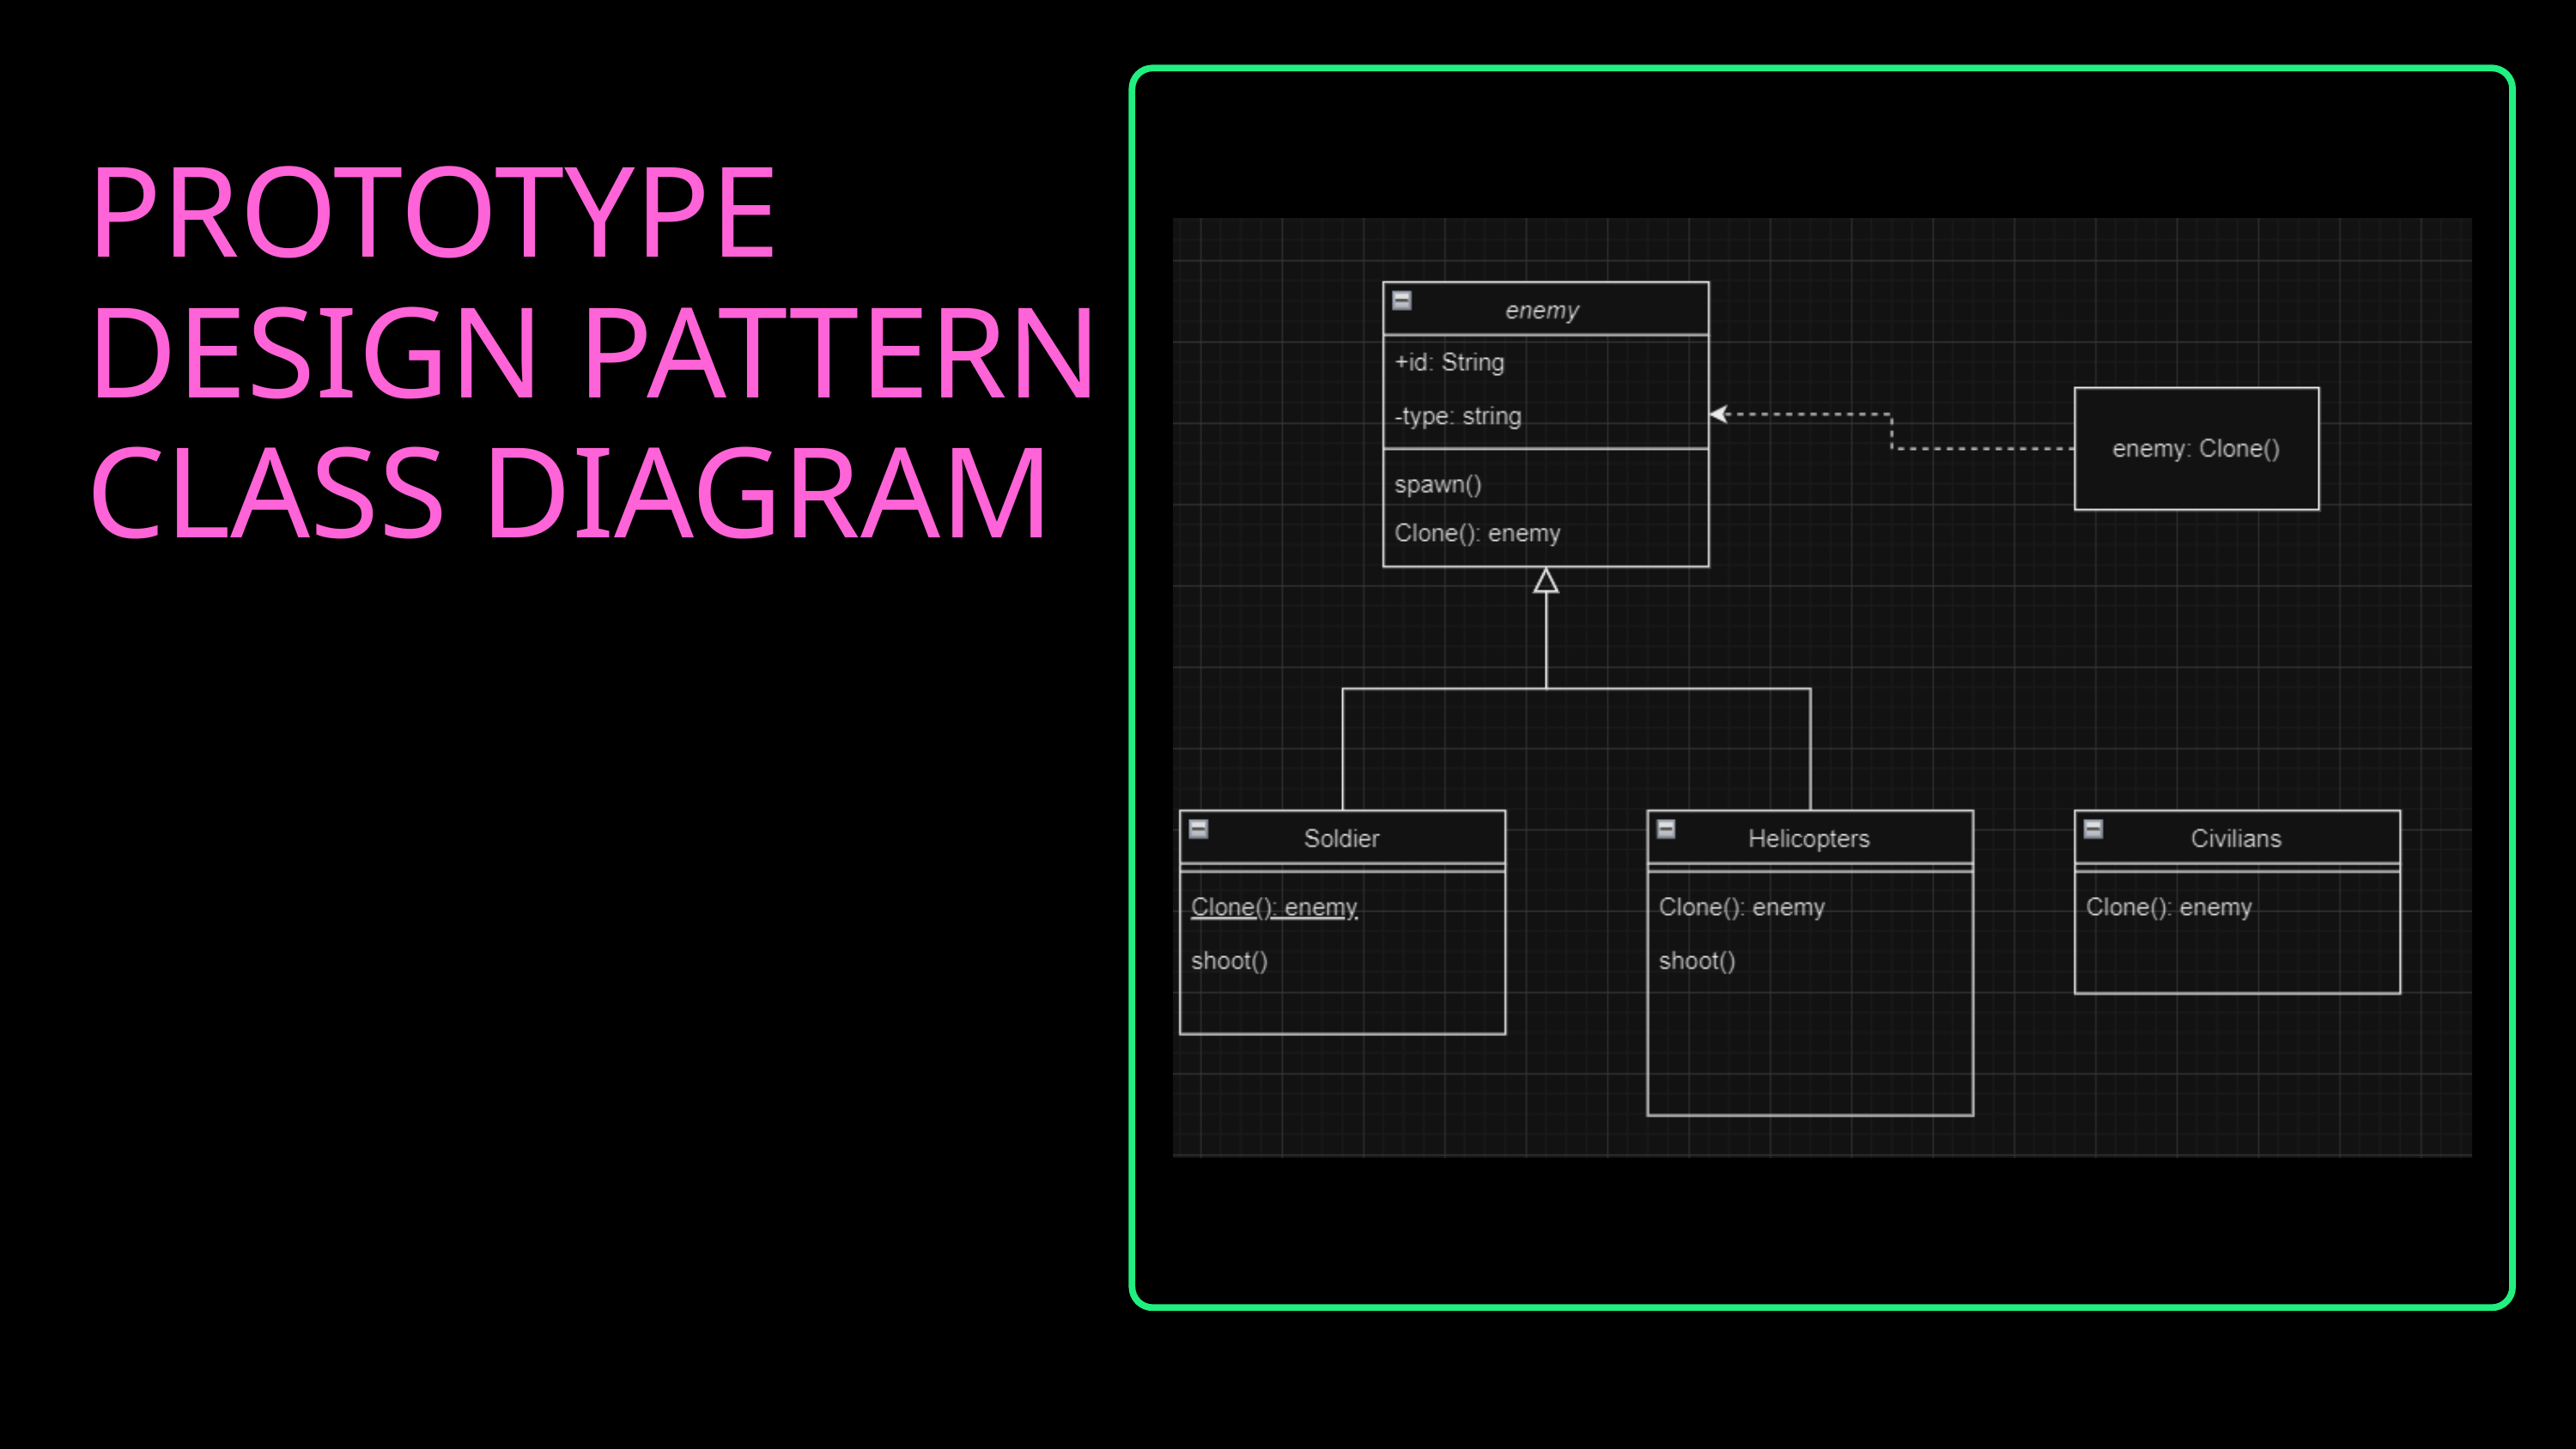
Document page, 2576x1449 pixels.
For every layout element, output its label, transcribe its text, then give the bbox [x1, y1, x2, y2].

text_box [1132, 67, 2513, 1308]
text_box PROTOTYPE DESIGN PATTERN CLASS DIAGRAM [86, 142, 1127, 563]
